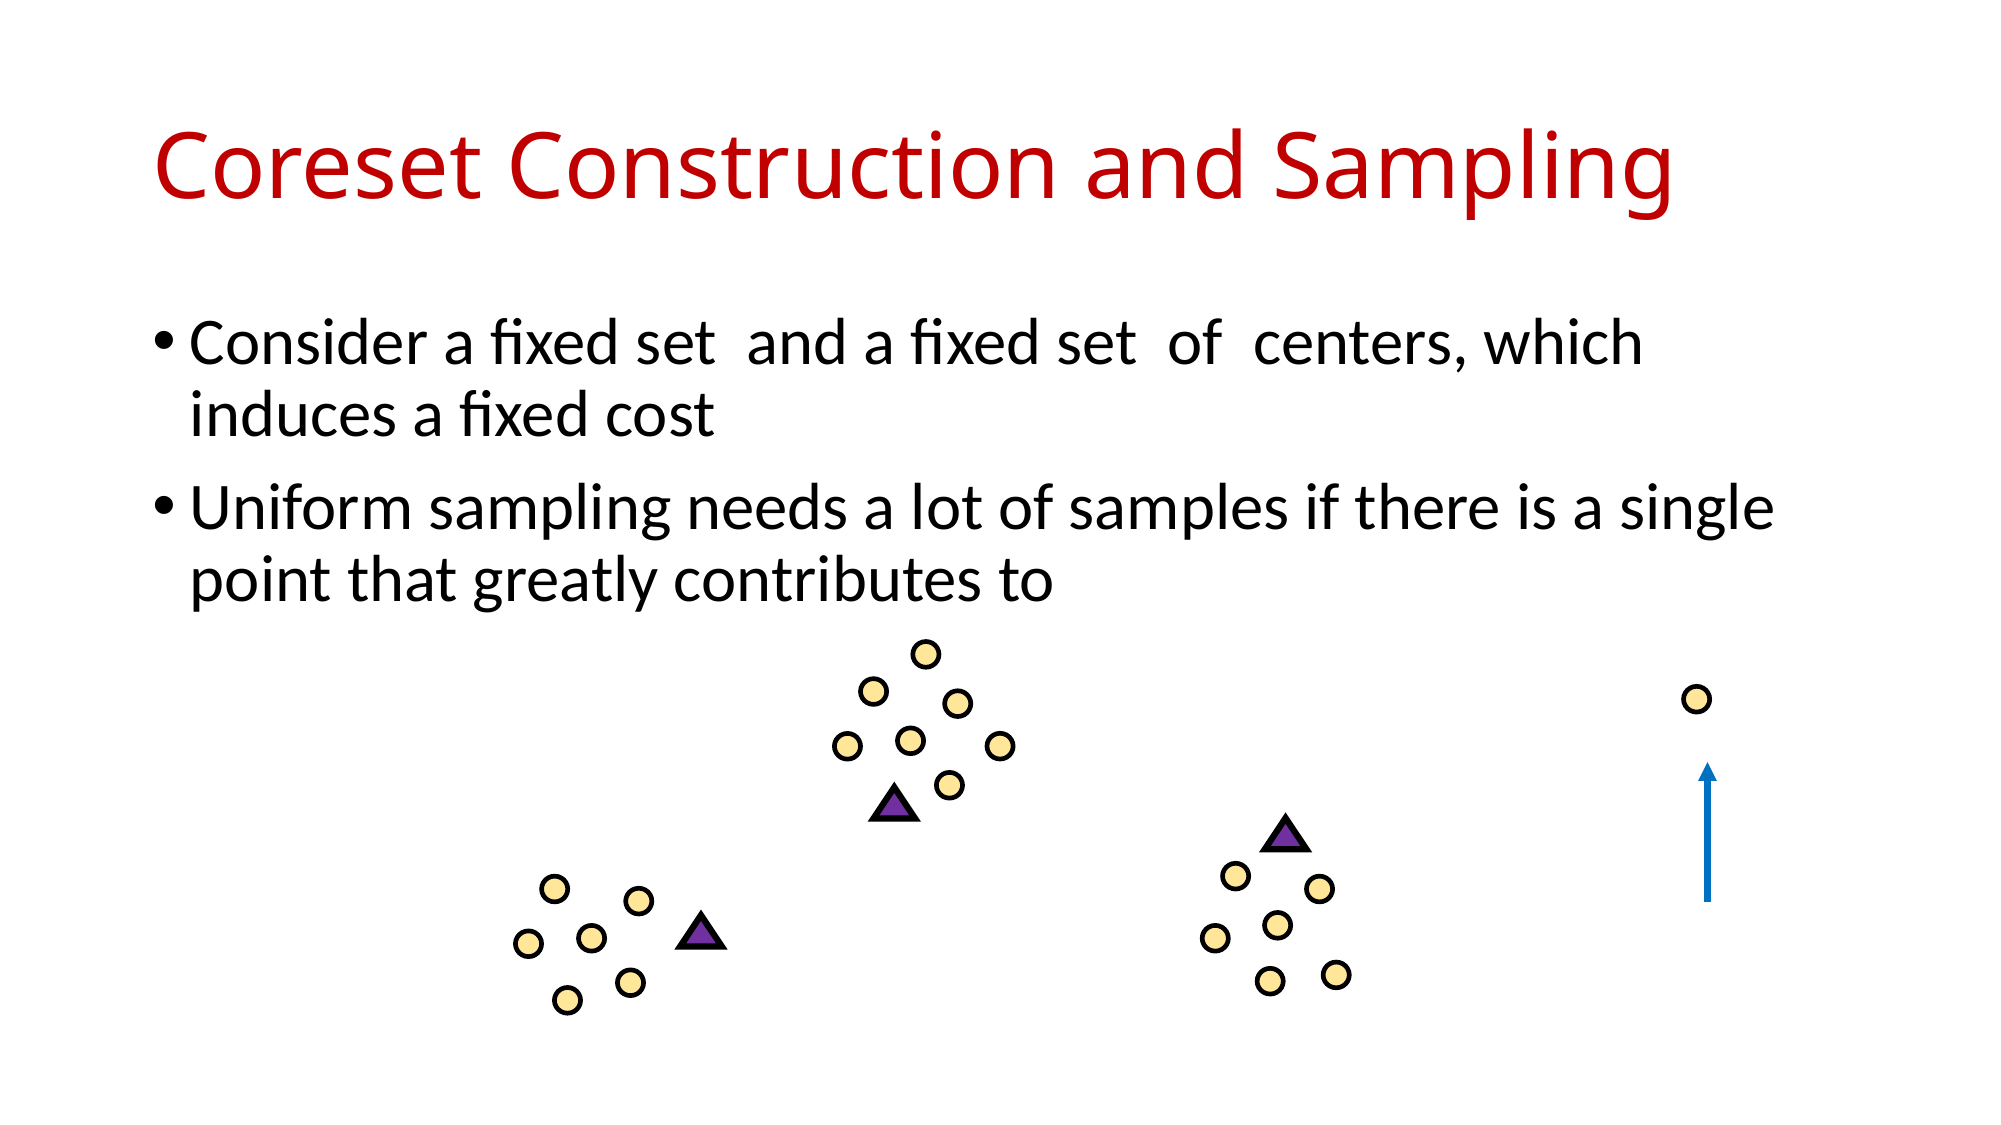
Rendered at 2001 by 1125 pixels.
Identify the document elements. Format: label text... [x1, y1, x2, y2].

text_box [1201, 924, 1230, 953]
text_box [1256, 967, 1285, 996]
text_box [943, 689, 972, 718]
text_box [985, 732, 1015, 761]
text_box [871, 785, 918, 820]
text_box [896, 726, 925, 755]
text_box [1263, 911, 1292, 940]
text_box [935, 771, 964, 800]
text_box [1305, 875, 1334, 903]
text_box [624, 887, 653, 916]
text_box [1682, 685, 1711, 714]
text_box [1322, 961, 1351, 989]
text_box [1262, 816, 1309, 851]
text_box [833, 732, 862, 761]
text_box [540, 875, 569, 903]
text_box [514, 929, 543, 958]
text_box [859, 677, 888, 706]
text_box [553, 986, 582, 1015]
text_box [616, 968, 645, 997]
text_box [577, 924, 606, 953]
title Coreset Construction and Sampling [137, 59, 1863, 278]
text_box [678, 913, 724, 948]
text_box [911, 640, 941, 669]
text_box [1221, 862, 1250, 891]
